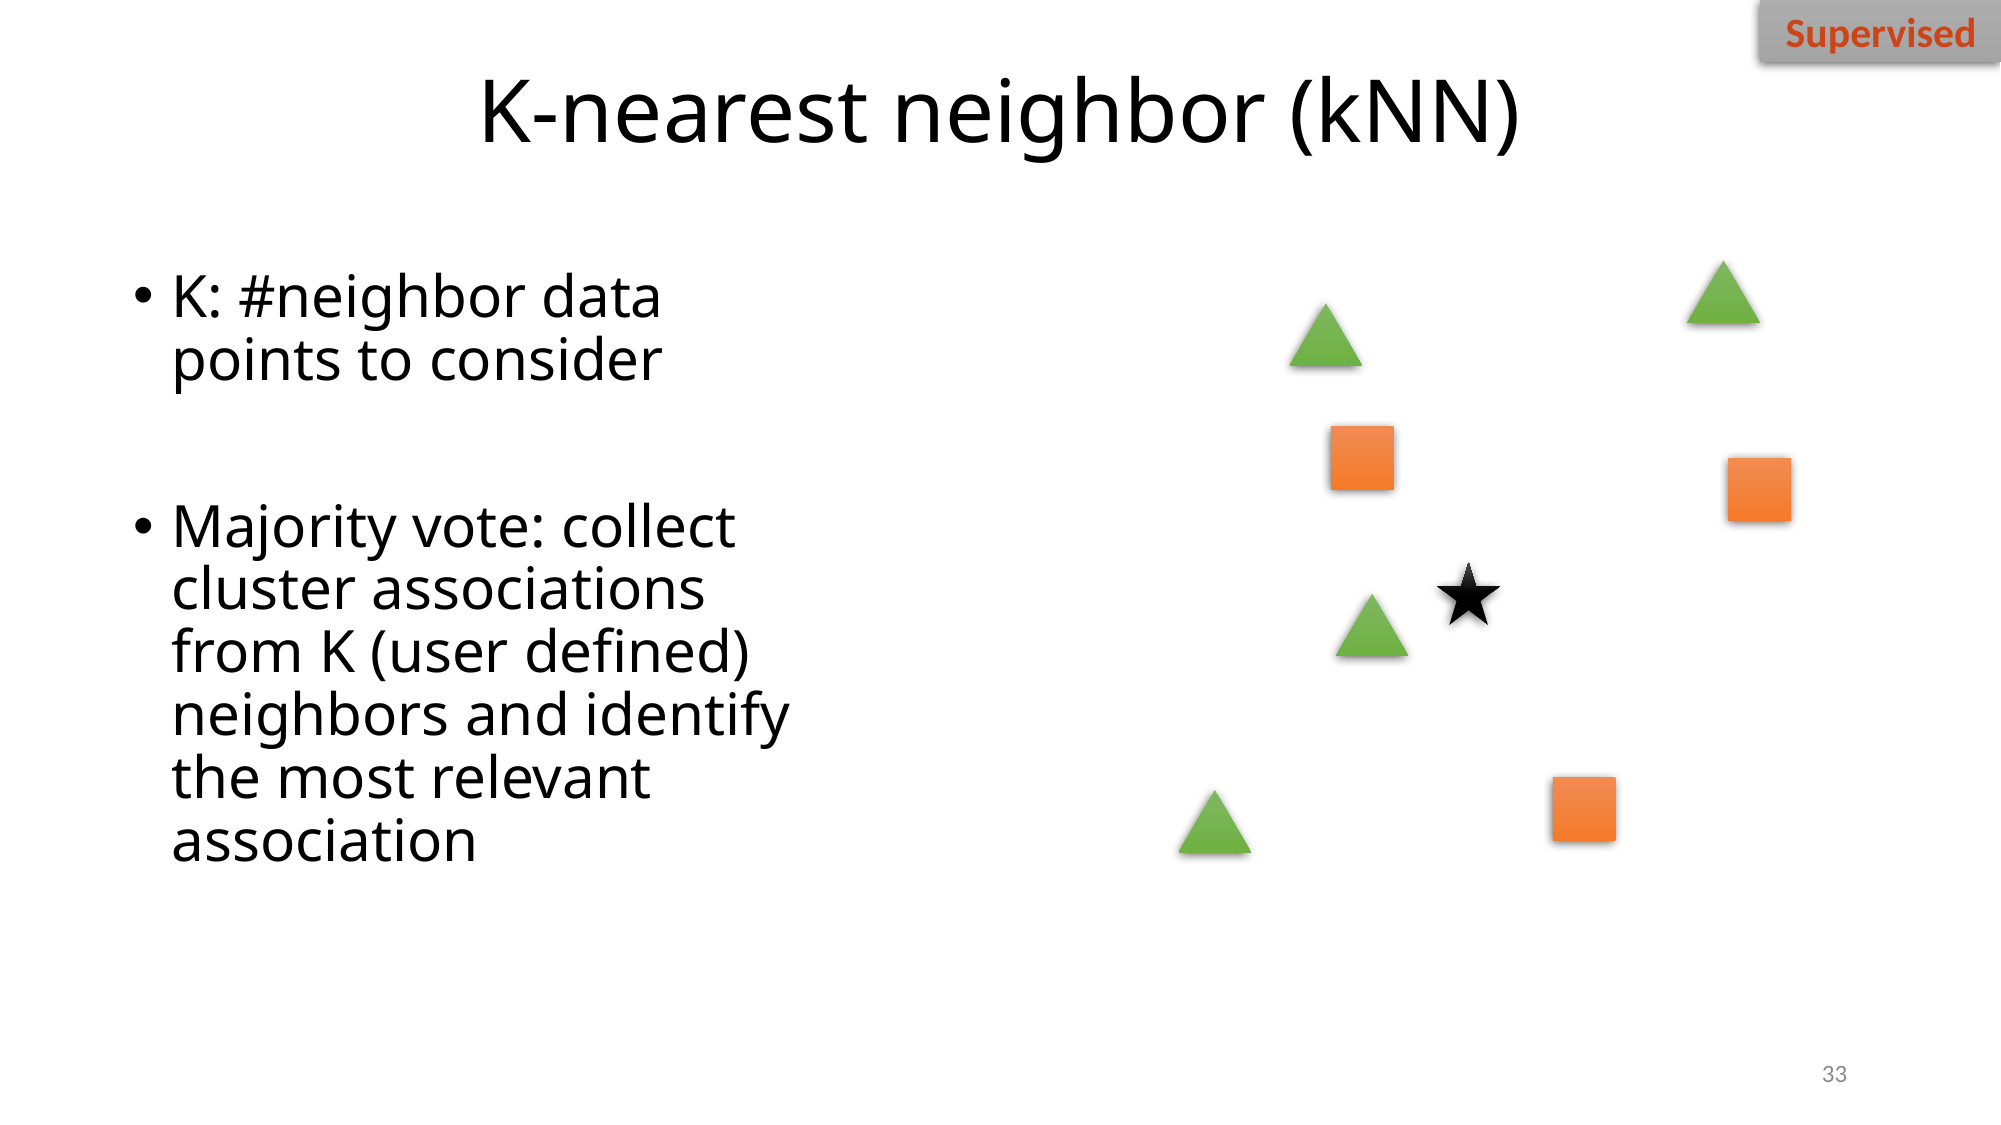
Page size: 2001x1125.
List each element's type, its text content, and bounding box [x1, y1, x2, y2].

text_box [1335, 593, 1409, 657]
text_box [1552, 777, 1616, 841]
list K: #neighbor data points to consider Majority vote: collect cluster associations from K (user defined) neighbors and identify the most relevant association [118, 168, 862, 1089]
text_box Supervised [1759, 0, 2000, 62]
text_box [1437, 562, 1500, 625]
text_box [1687, 260, 1760, 324]
slide_number 33 [1412, 1042, 1863, 1103]
text_box [1289, 303, 1363, 366]
text_box [1331, 426, 1394, 490]
text_box [1178, 789, 1252, 853]
title K-nearest neighbor (kNN) [137, 59, 1863, 170]
text_box [1728, 458, 1792, 521]
